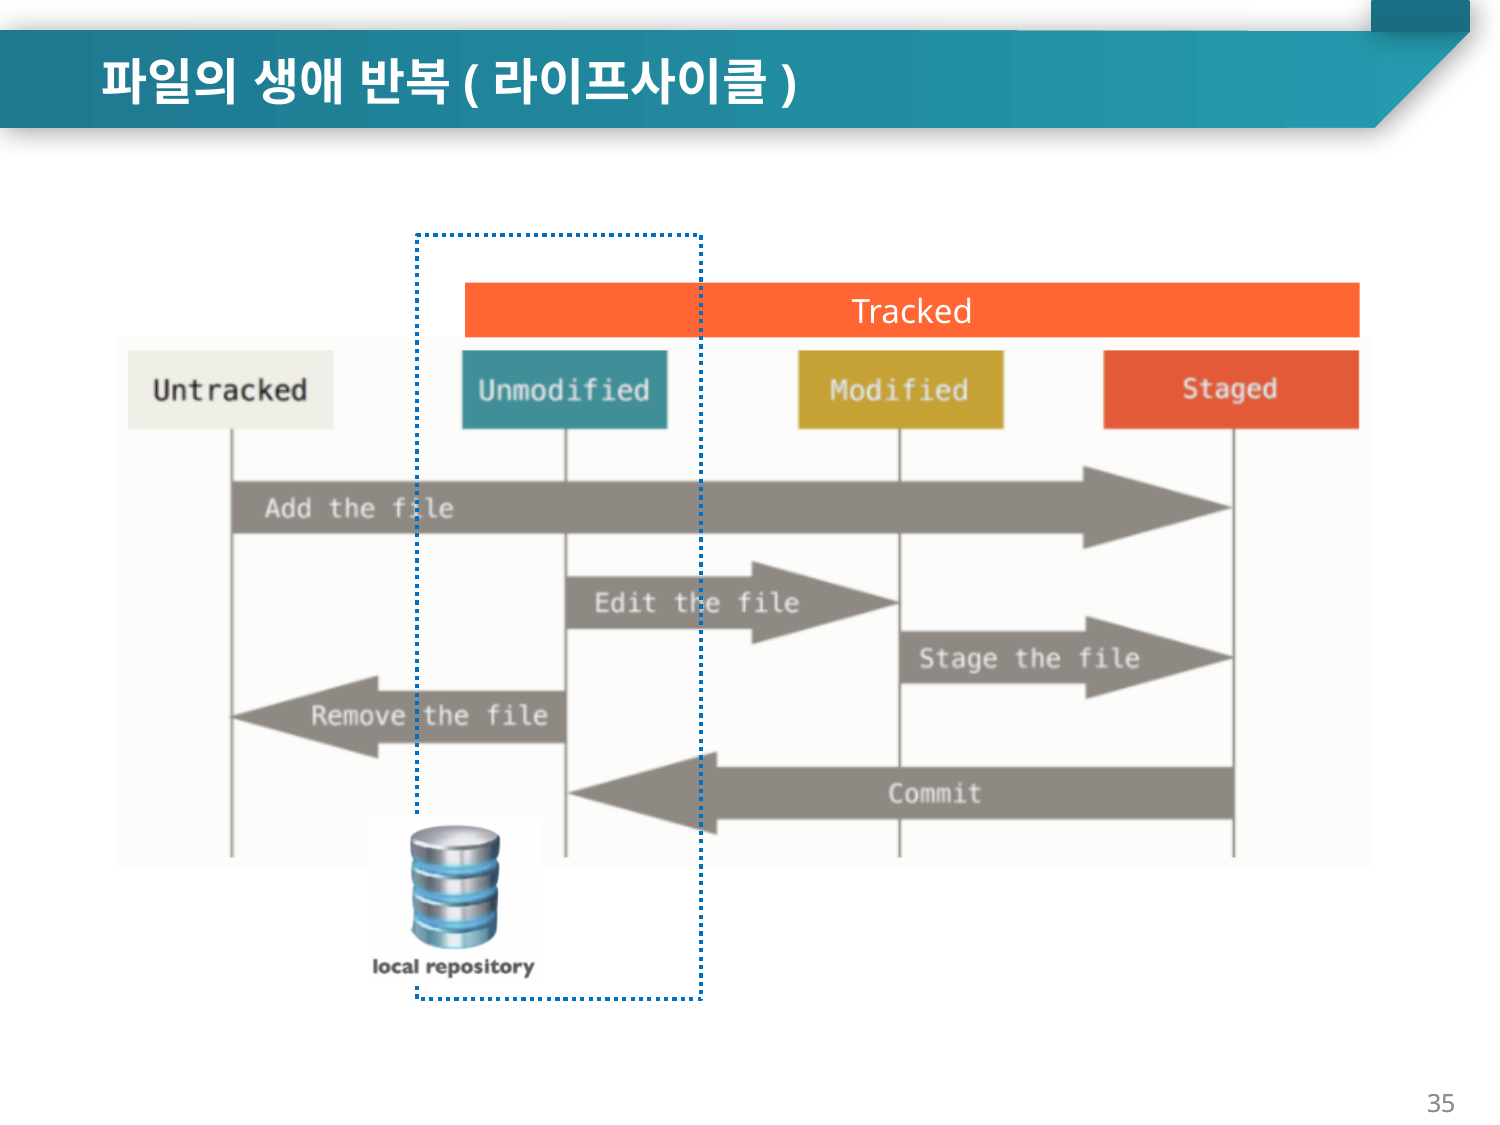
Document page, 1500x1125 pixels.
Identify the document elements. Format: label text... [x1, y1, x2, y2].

slide_number 35 [1120, 1084, 1471, 1124]
list 파일의 생애 반복(라이프사이클) [101, 50, 1306, 118]
picture [114, 337, 1374, 984]
text_box [415, 877, 703, 1001]
text_box [415, 233, 703, 335]
text_box Tracked [701, 280, 1362, 335]
